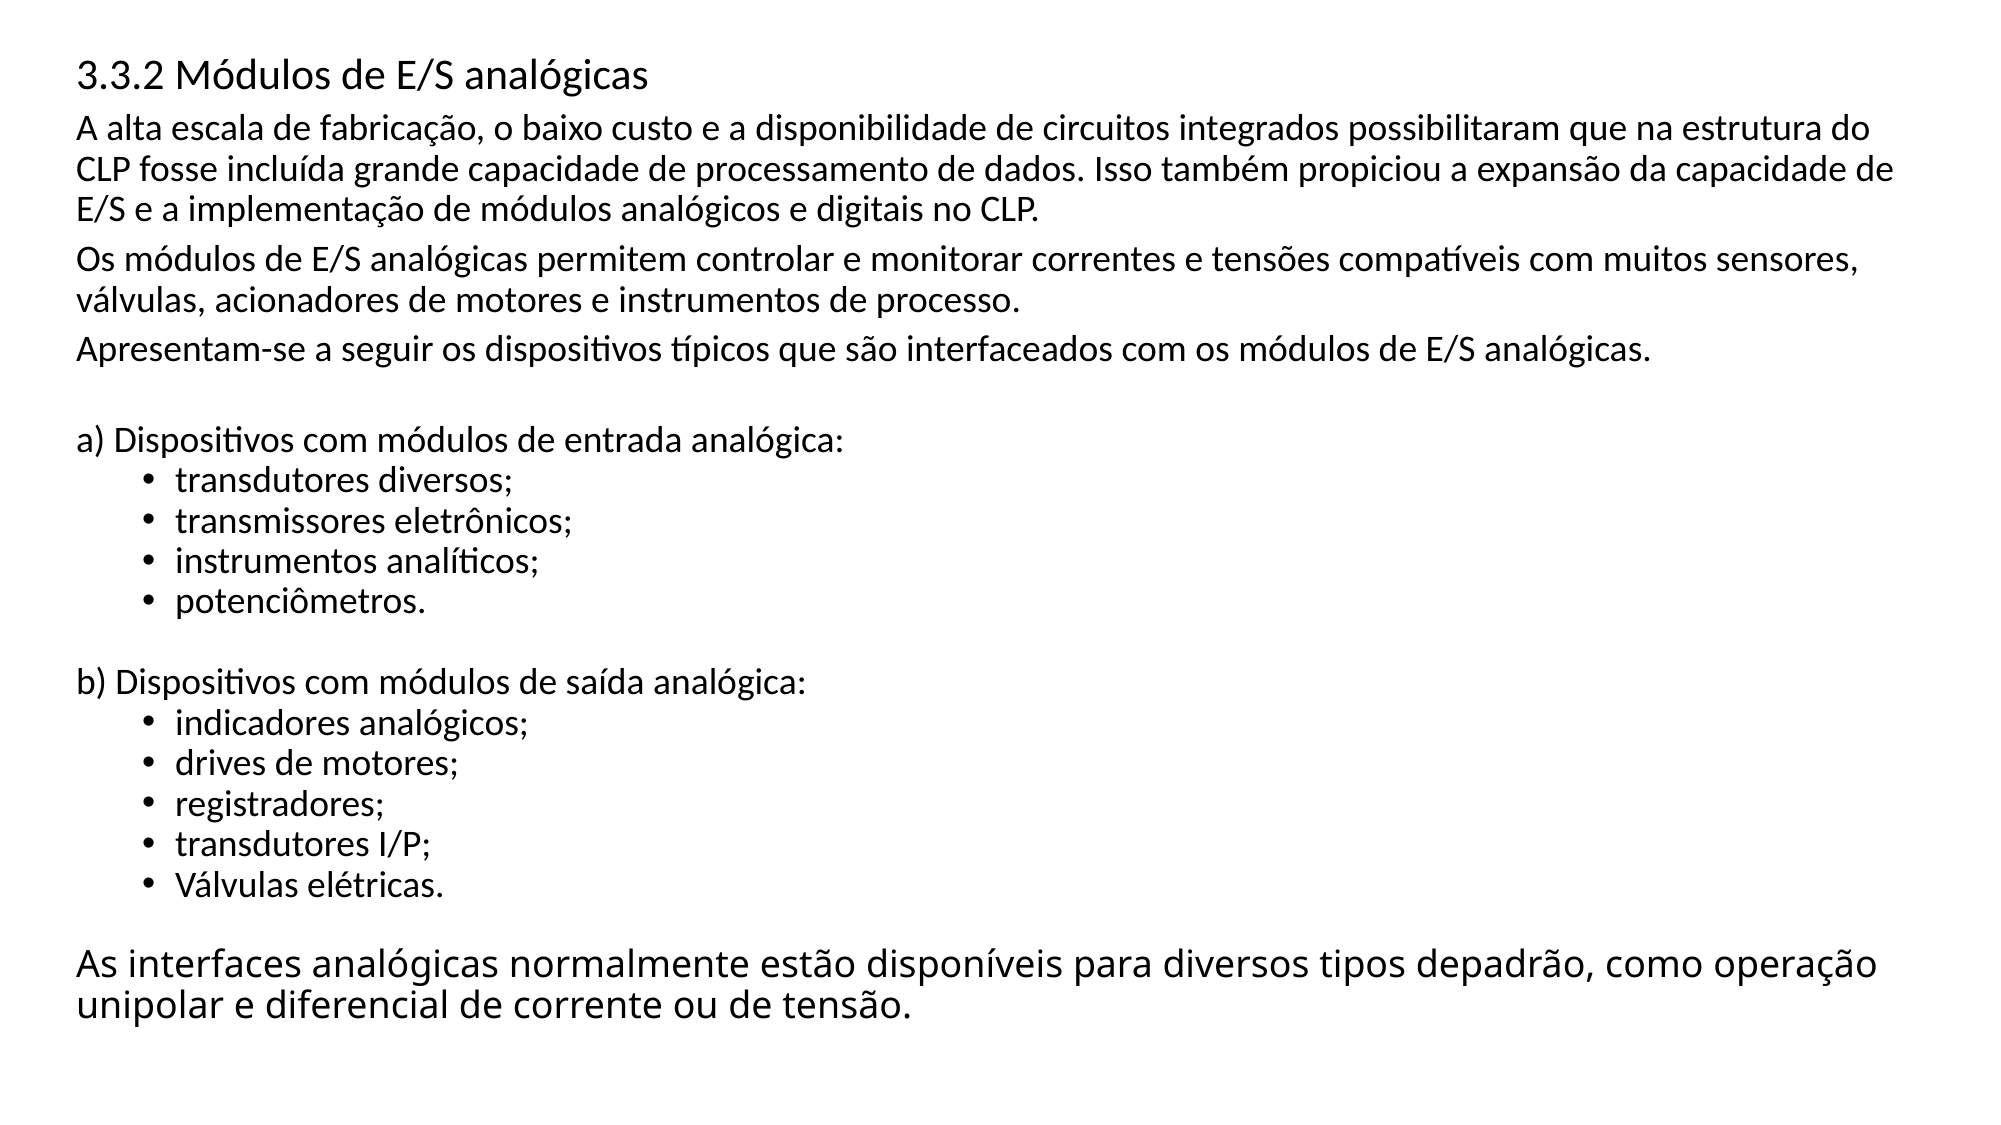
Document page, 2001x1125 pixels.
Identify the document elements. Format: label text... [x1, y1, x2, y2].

list 3.3.2 Módulos de E/S analógicas A alta escala de fabricação, o baixo custo e a disponibilidade de circuitos integrados possibilitaram que na estrutura do CLP fosse incluída grande capacidade de processamento de dados. Isso também propiciou a expansão da capacidade de E/S e a implementação de módulos analógicos e digitais no CLP. Os módulos de E/S analógicas permitem controlar e monitorar correntes e tensões compatíveis com muitos sensores, válvulas, acionadores de motores e instrumentos de processo. Apresentam-se a seguir os dispositivos típicos que são interfaceados com os módulos de E/S analógicas. a) Dispositivos com módulos de entrada analógica: transdutores diversos; transmissores eletrônicos; instrumentos analíticos; potenciômetros. b) Dispositivos com módulos de saída analógica: indicadores analógicos; drives de motores; registradores; transdutores I/P; Válvulas elétricas. As interfaces analógicas normalmente estão disponíveis para diversos tipos depadrão, como operação unipolar e diferencial de corrente ou de tensão. [61, 44, 1939, 1085]
